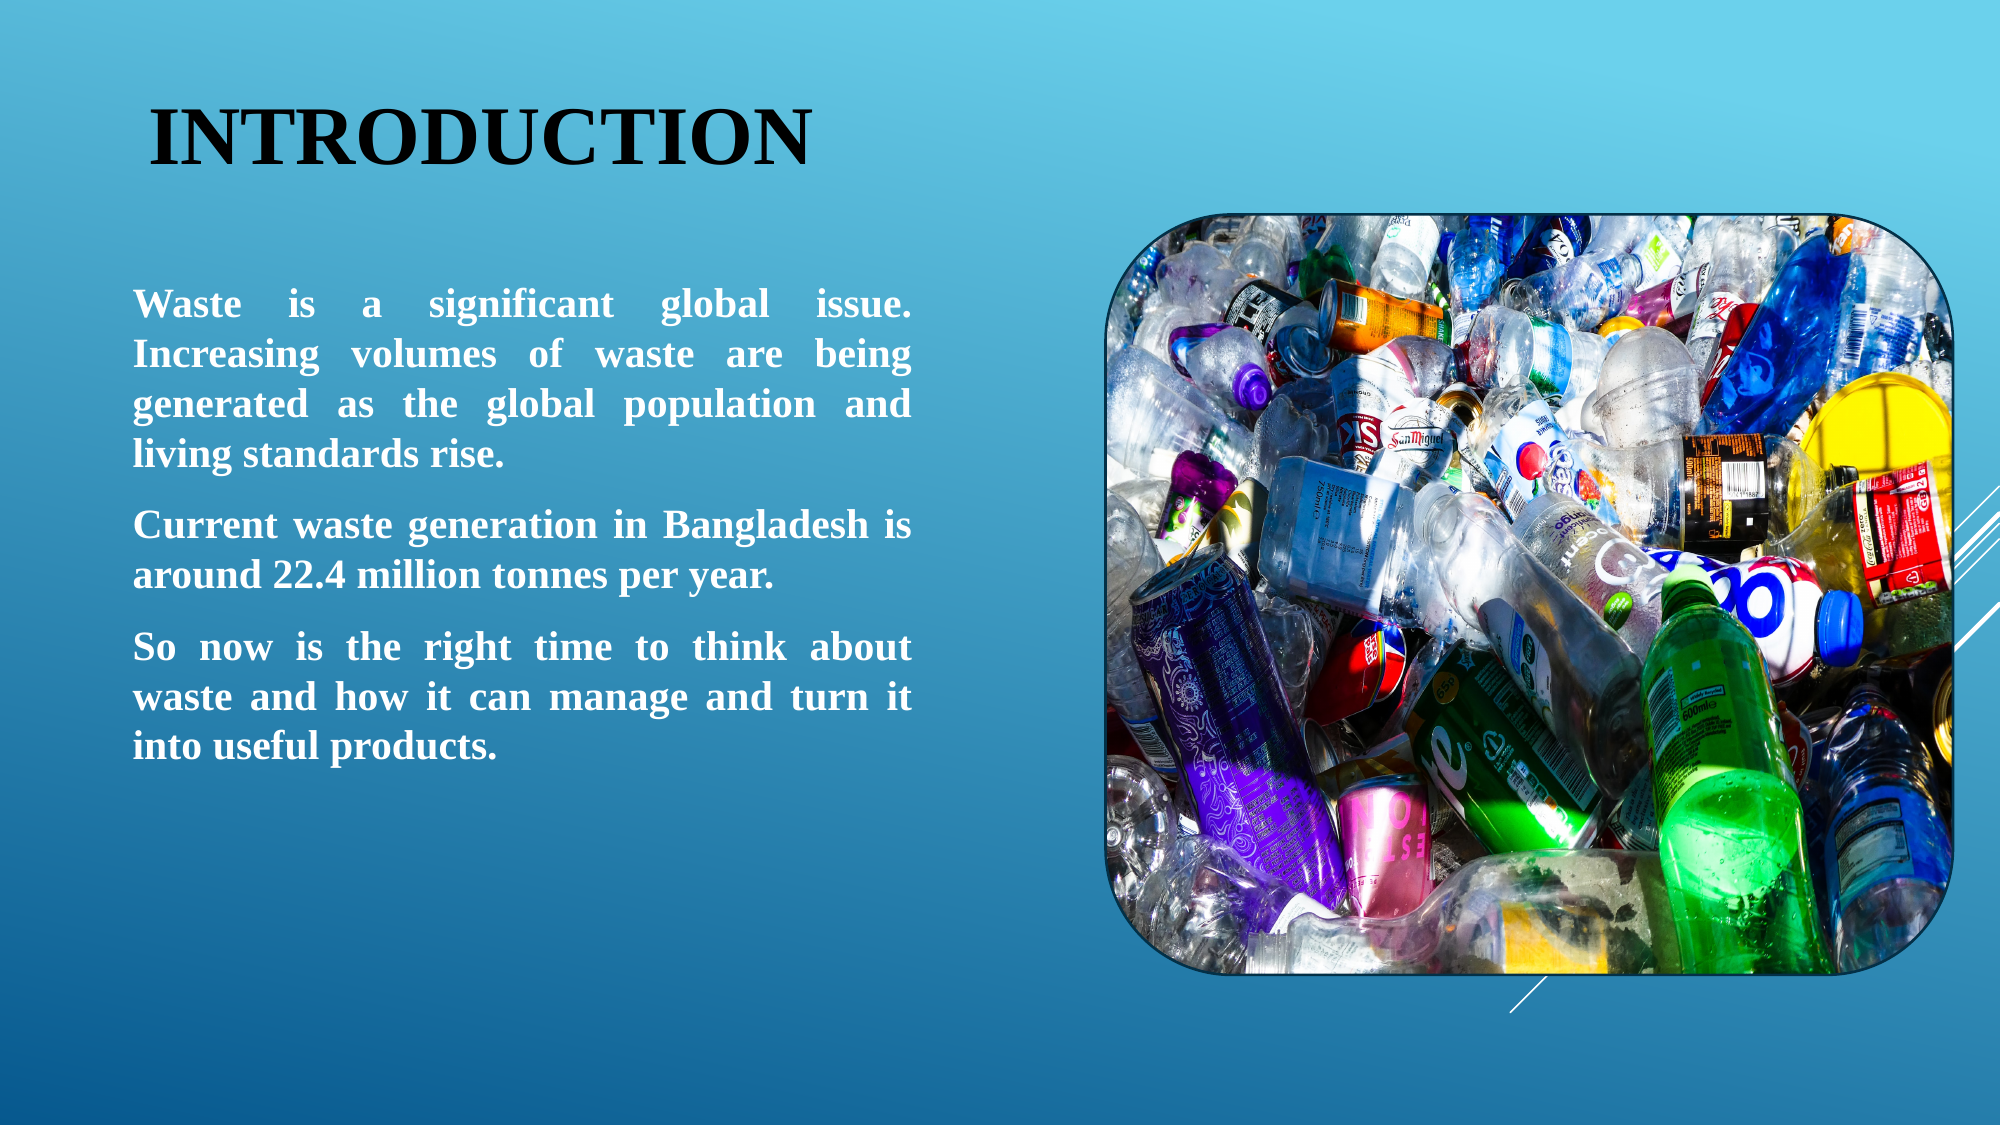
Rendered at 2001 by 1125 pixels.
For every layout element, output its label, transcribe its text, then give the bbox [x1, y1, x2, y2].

title INTRODUCTION [133, 47, 955, 215]
text_box [1104, 213, 1955, 977]
list Waste is a significant global issue. Increasing volumes of waste are being generated as the global population and living standards rise. Current waste generation in Bangladesh is around 22.4 million tonnes per year. So now is the right time to think about waste and how it can manage and turn it into useful products. [117, 266, 928, 860]
